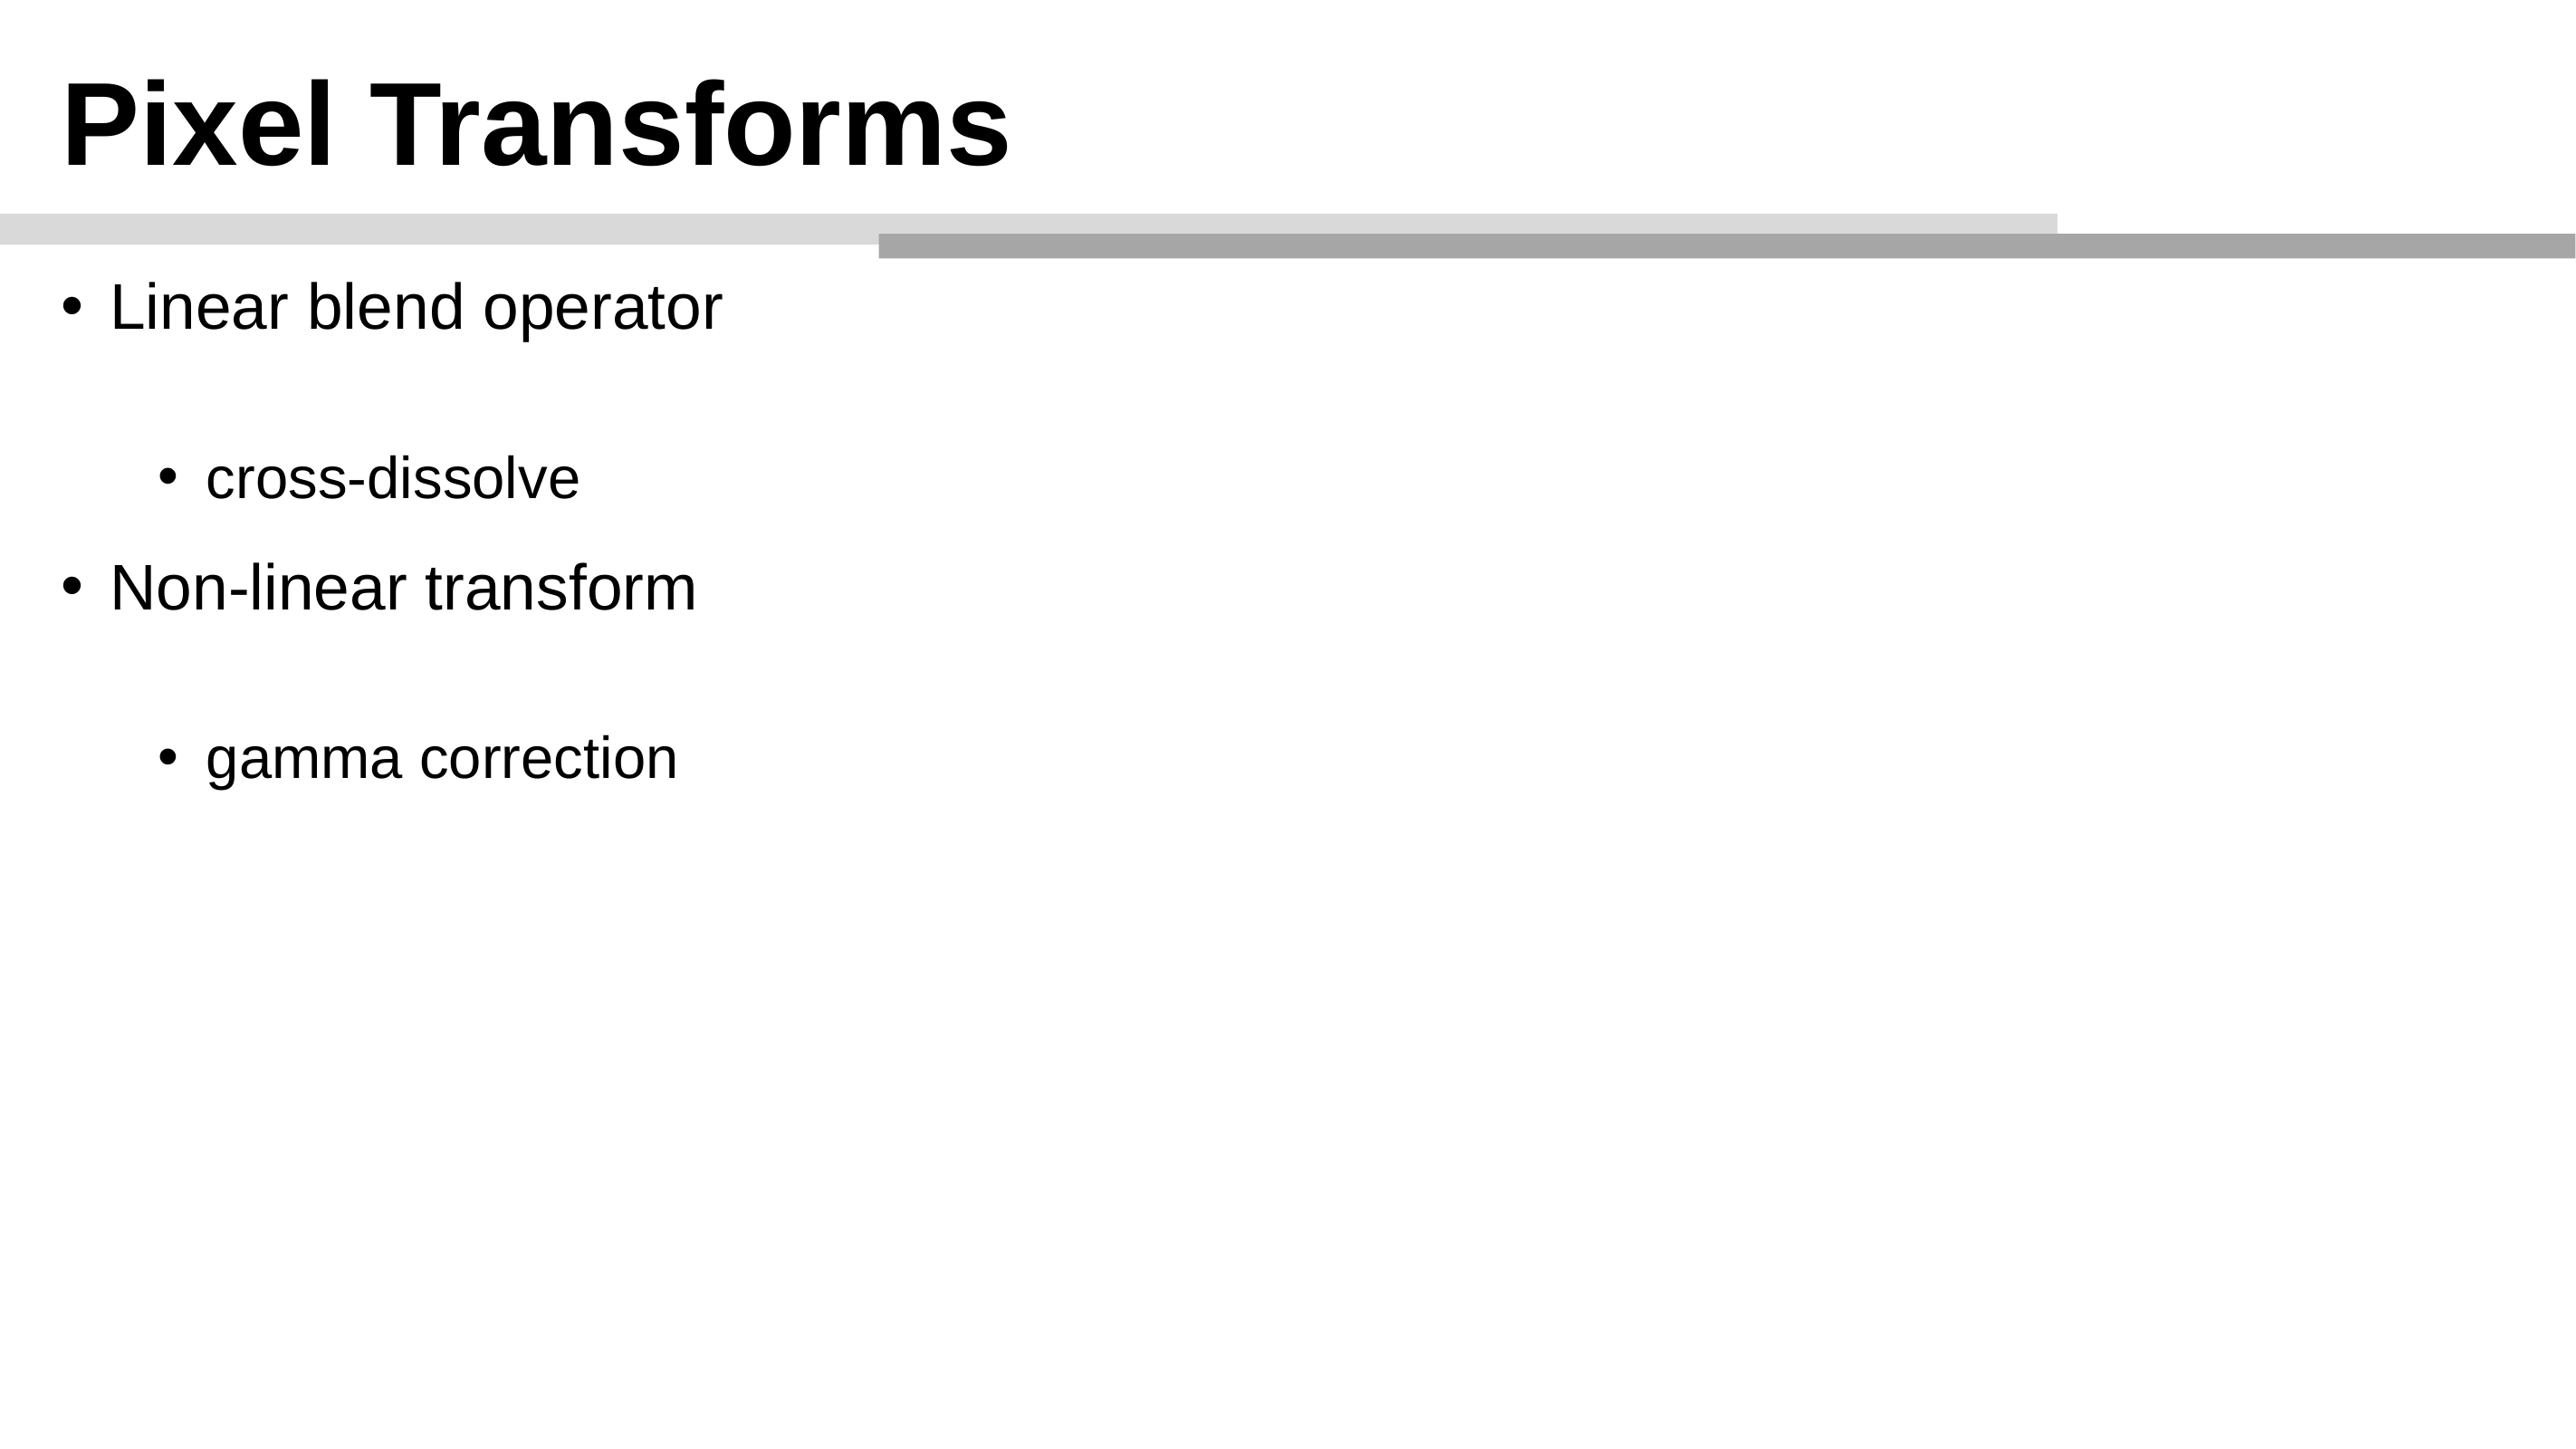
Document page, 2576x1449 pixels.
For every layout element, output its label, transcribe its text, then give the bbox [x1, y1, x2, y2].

title Pixel Transforms [47, 29, 2524, 226]
